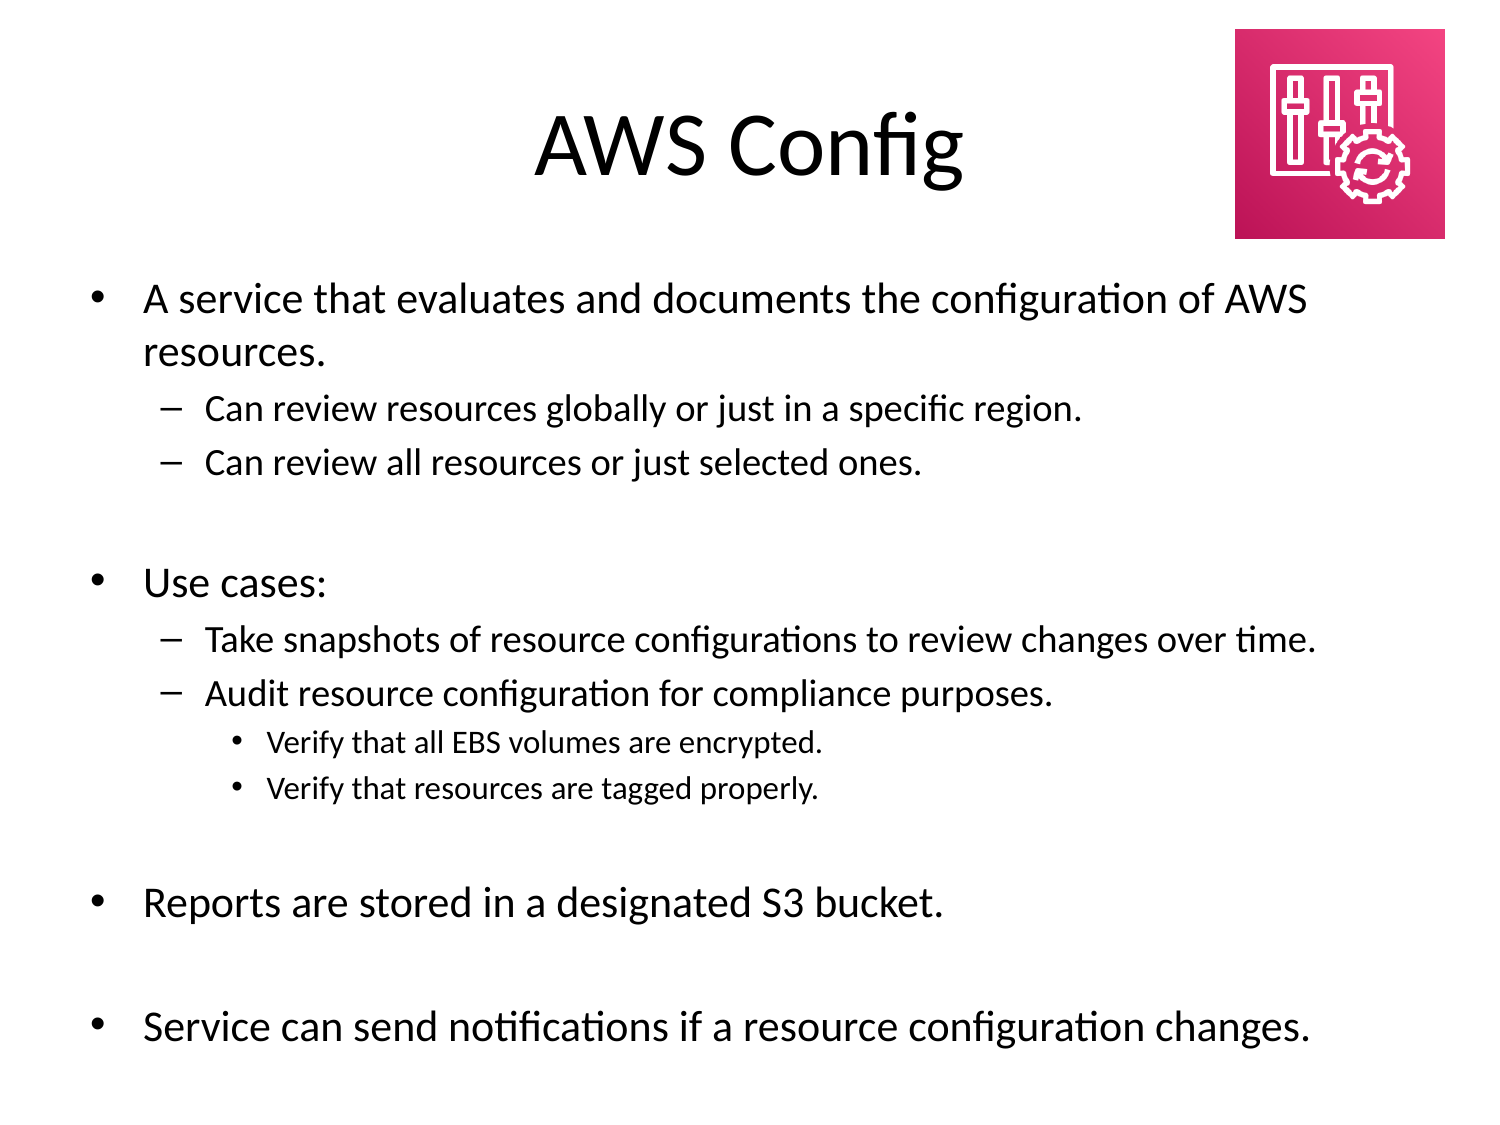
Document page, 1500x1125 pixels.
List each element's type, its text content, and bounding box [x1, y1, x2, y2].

title AWS Config [75, 45, 1230, 233]
picture [1235, 29, 1446, 239]
list A service that evaluates and documents the configuration of AWS resources. Can review resources globally or just in a specific region. Can review all resources or just selected ones. Use cases: Take snapshots of resource configurations to review changes over time. Audit resource configuration for compliance purposes. Verify that all EBS volumes are encrypted. Verify that resources are tagged properly. Reports are stored in a designated S3 bucket. Service can send notifications if a resource configuration changes. [75, 262, 1425, 1077]
